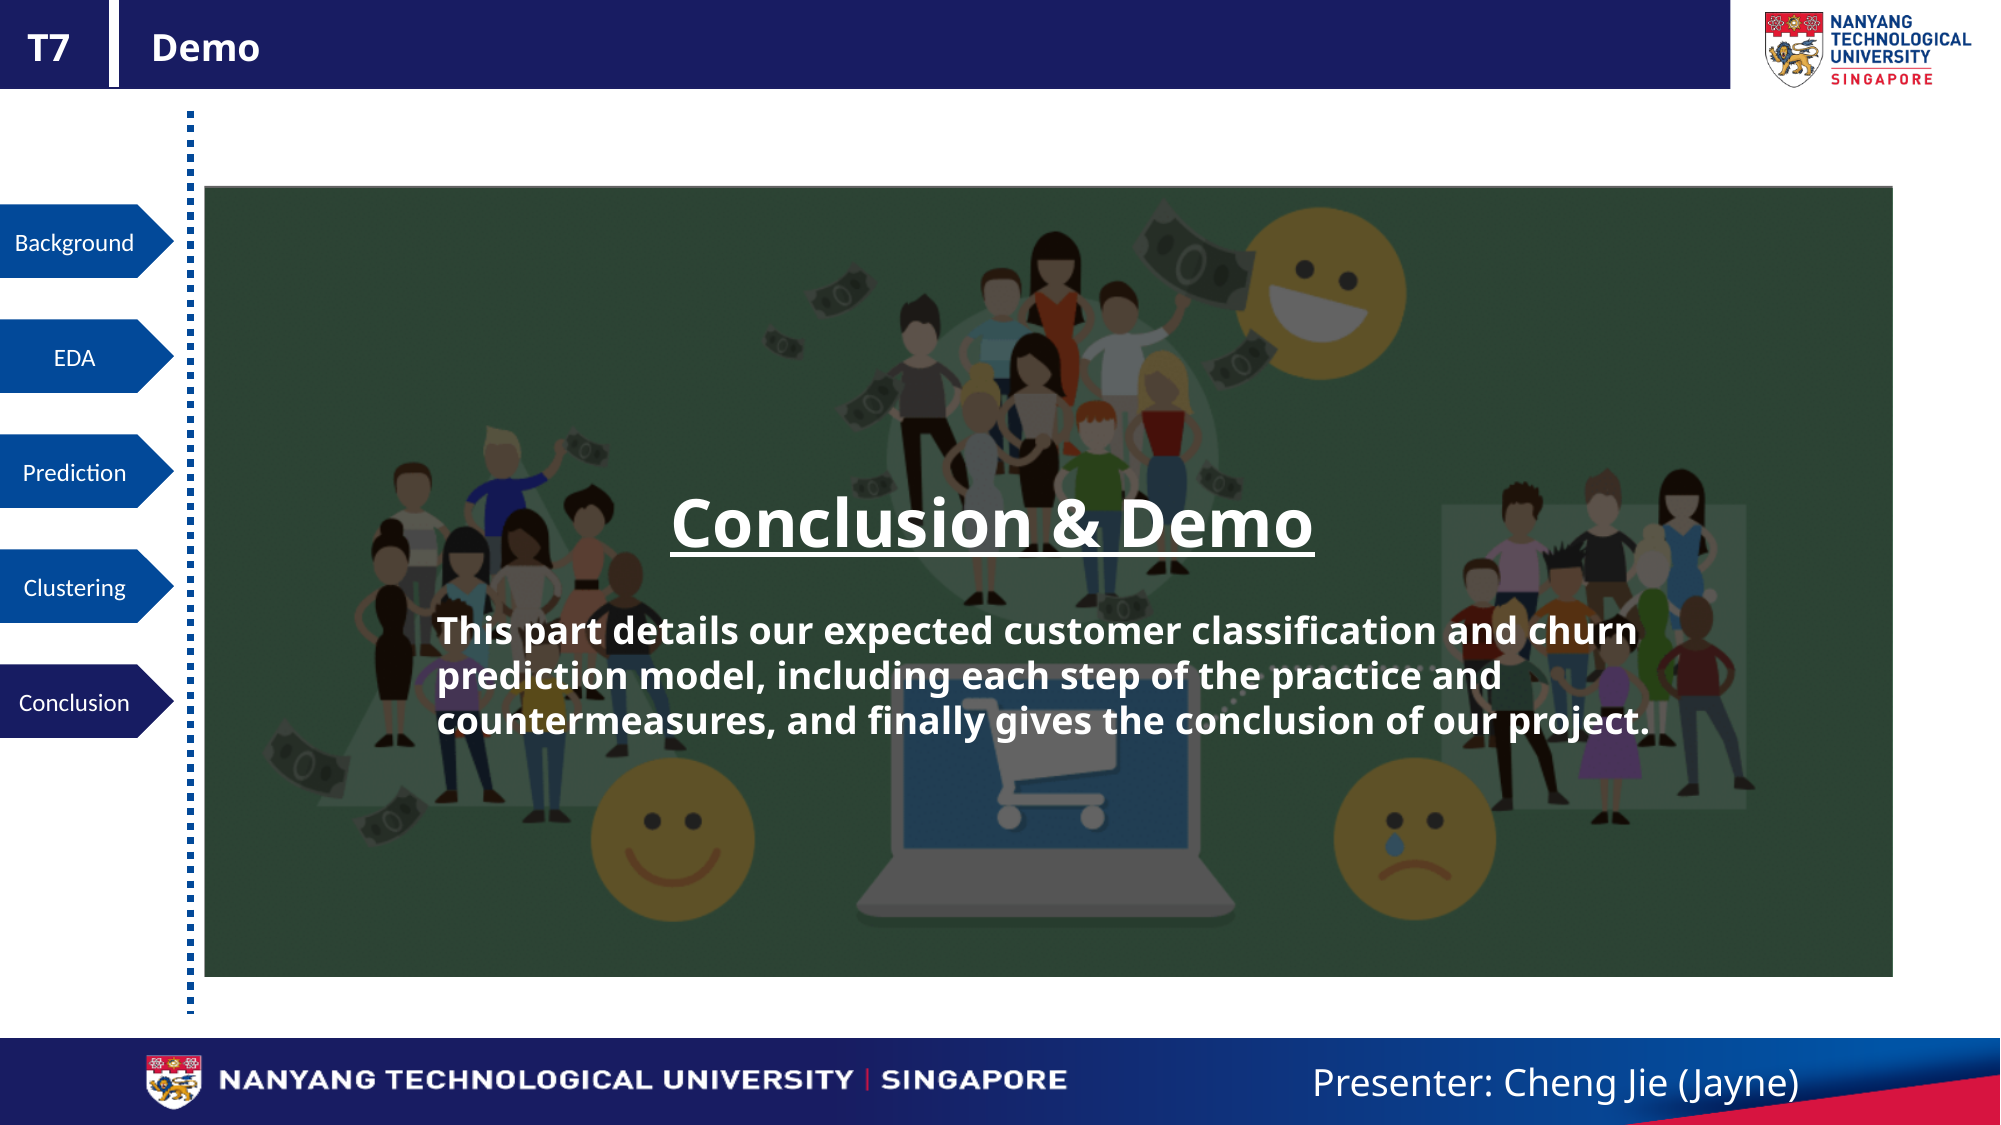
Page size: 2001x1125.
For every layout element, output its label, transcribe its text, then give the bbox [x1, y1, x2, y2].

text_box Clustering [0, 547, 178, 626]
picture [205, 188, 1893, 977]
text_box [203, 185, 1894, 978]
text_box Background [0, 202, 178, 281]
text_box EDA [0, 317, 178, 396]
text_box Conclusion [0, 662, 178, 741]
picture [0, 0, 1731, 89]
picture [1765, 12, 1977, 89]
text_box Prediction [0, 432, 178, 511]
picture [0, 1037, 2000, 1125]
